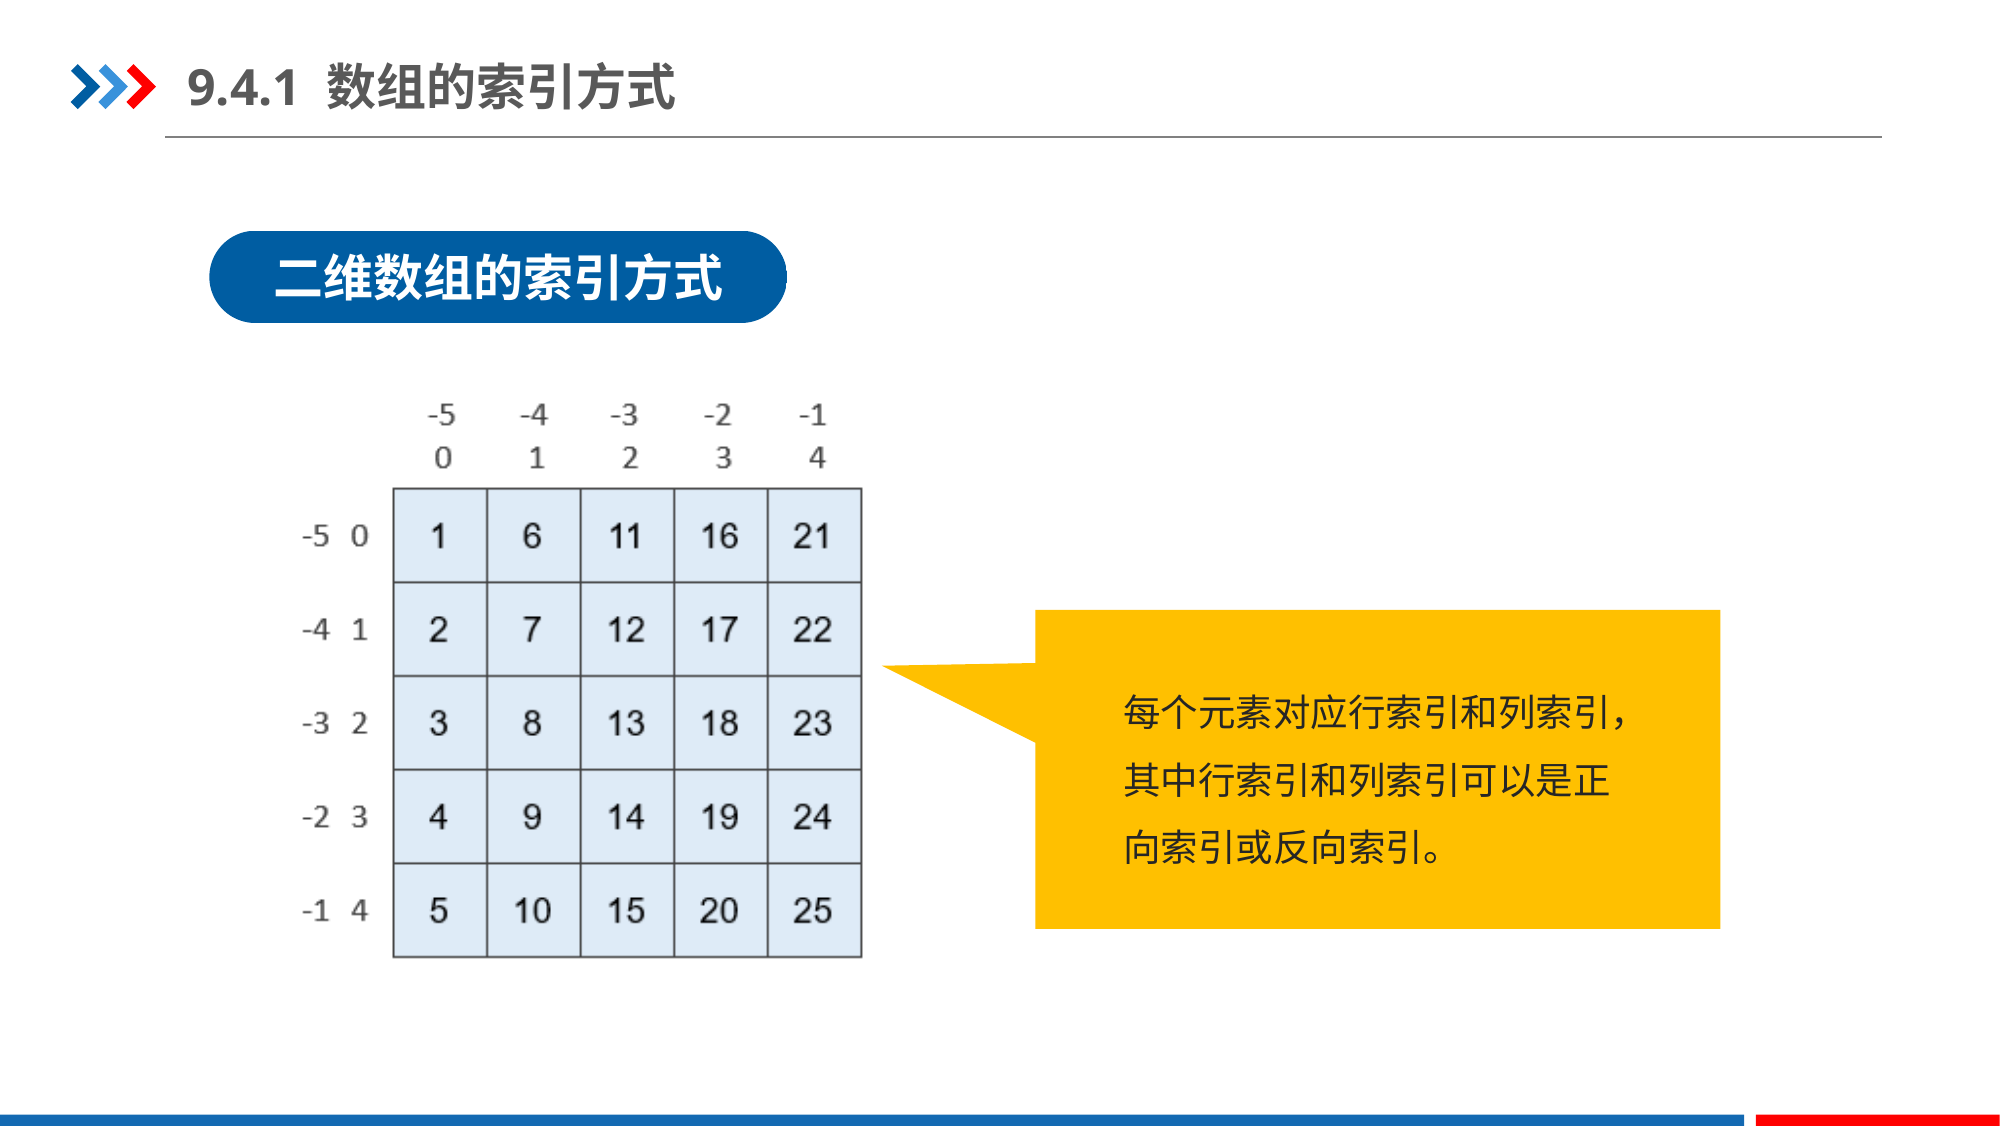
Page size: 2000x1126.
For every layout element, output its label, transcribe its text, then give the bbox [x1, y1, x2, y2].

text_box 每个元素对应行索引和列索引，其中行索引和列索引可以是正向索引或反向索引。 [1108, 659, 1638, 877]
text_box 二维数组的索引方式 [207, 228, 790, 326]
text_box [899, 607, 1723, 931]
picture [279, 373, 894, 978]
text_box 9.4.1 数组的索引方式 [187, 43, 870, 127]
